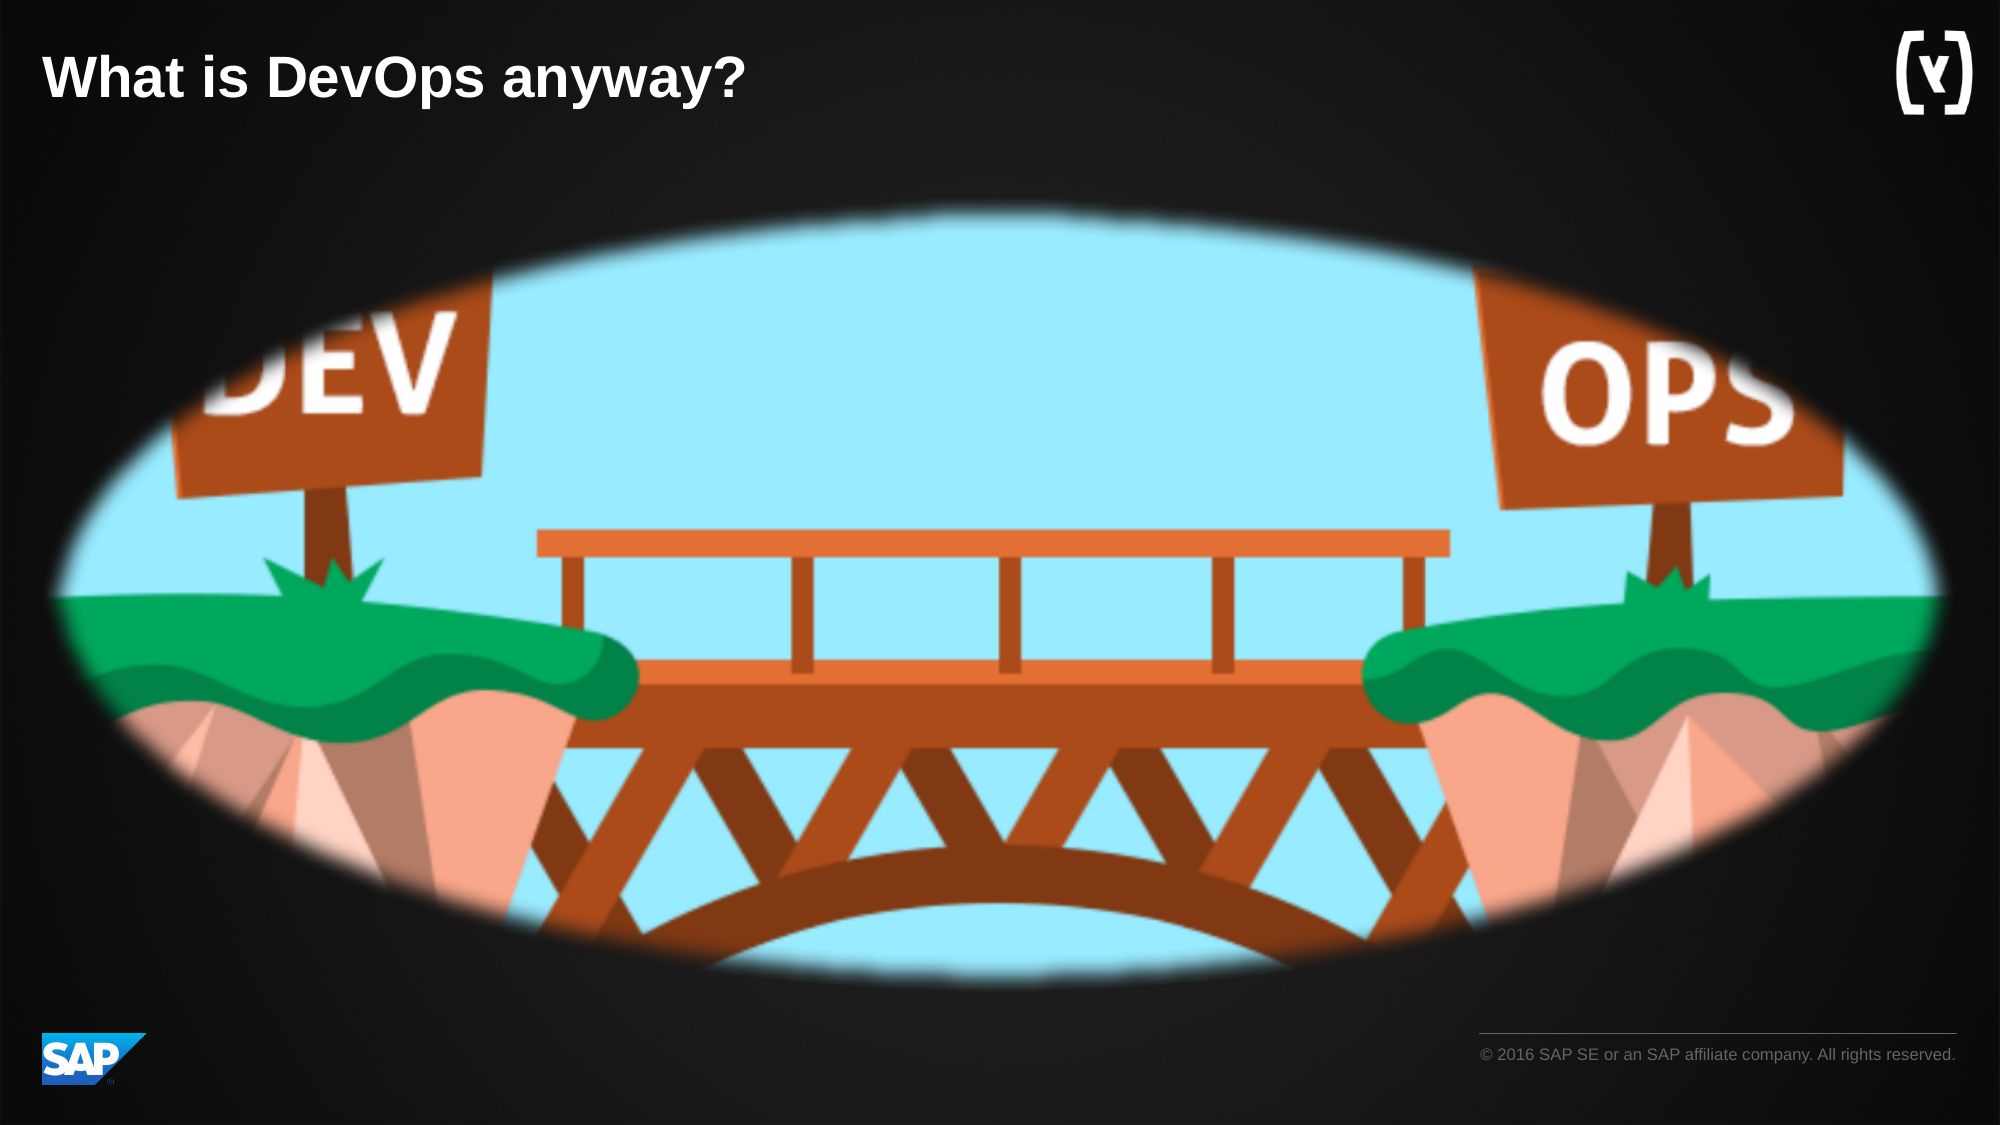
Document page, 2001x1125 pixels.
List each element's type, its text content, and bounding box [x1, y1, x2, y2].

picture [0, 0, 2000, 1125]
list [42, 198, 1954, 993]
title What is DevOps anyway? [42, 46, 1874, 171]
